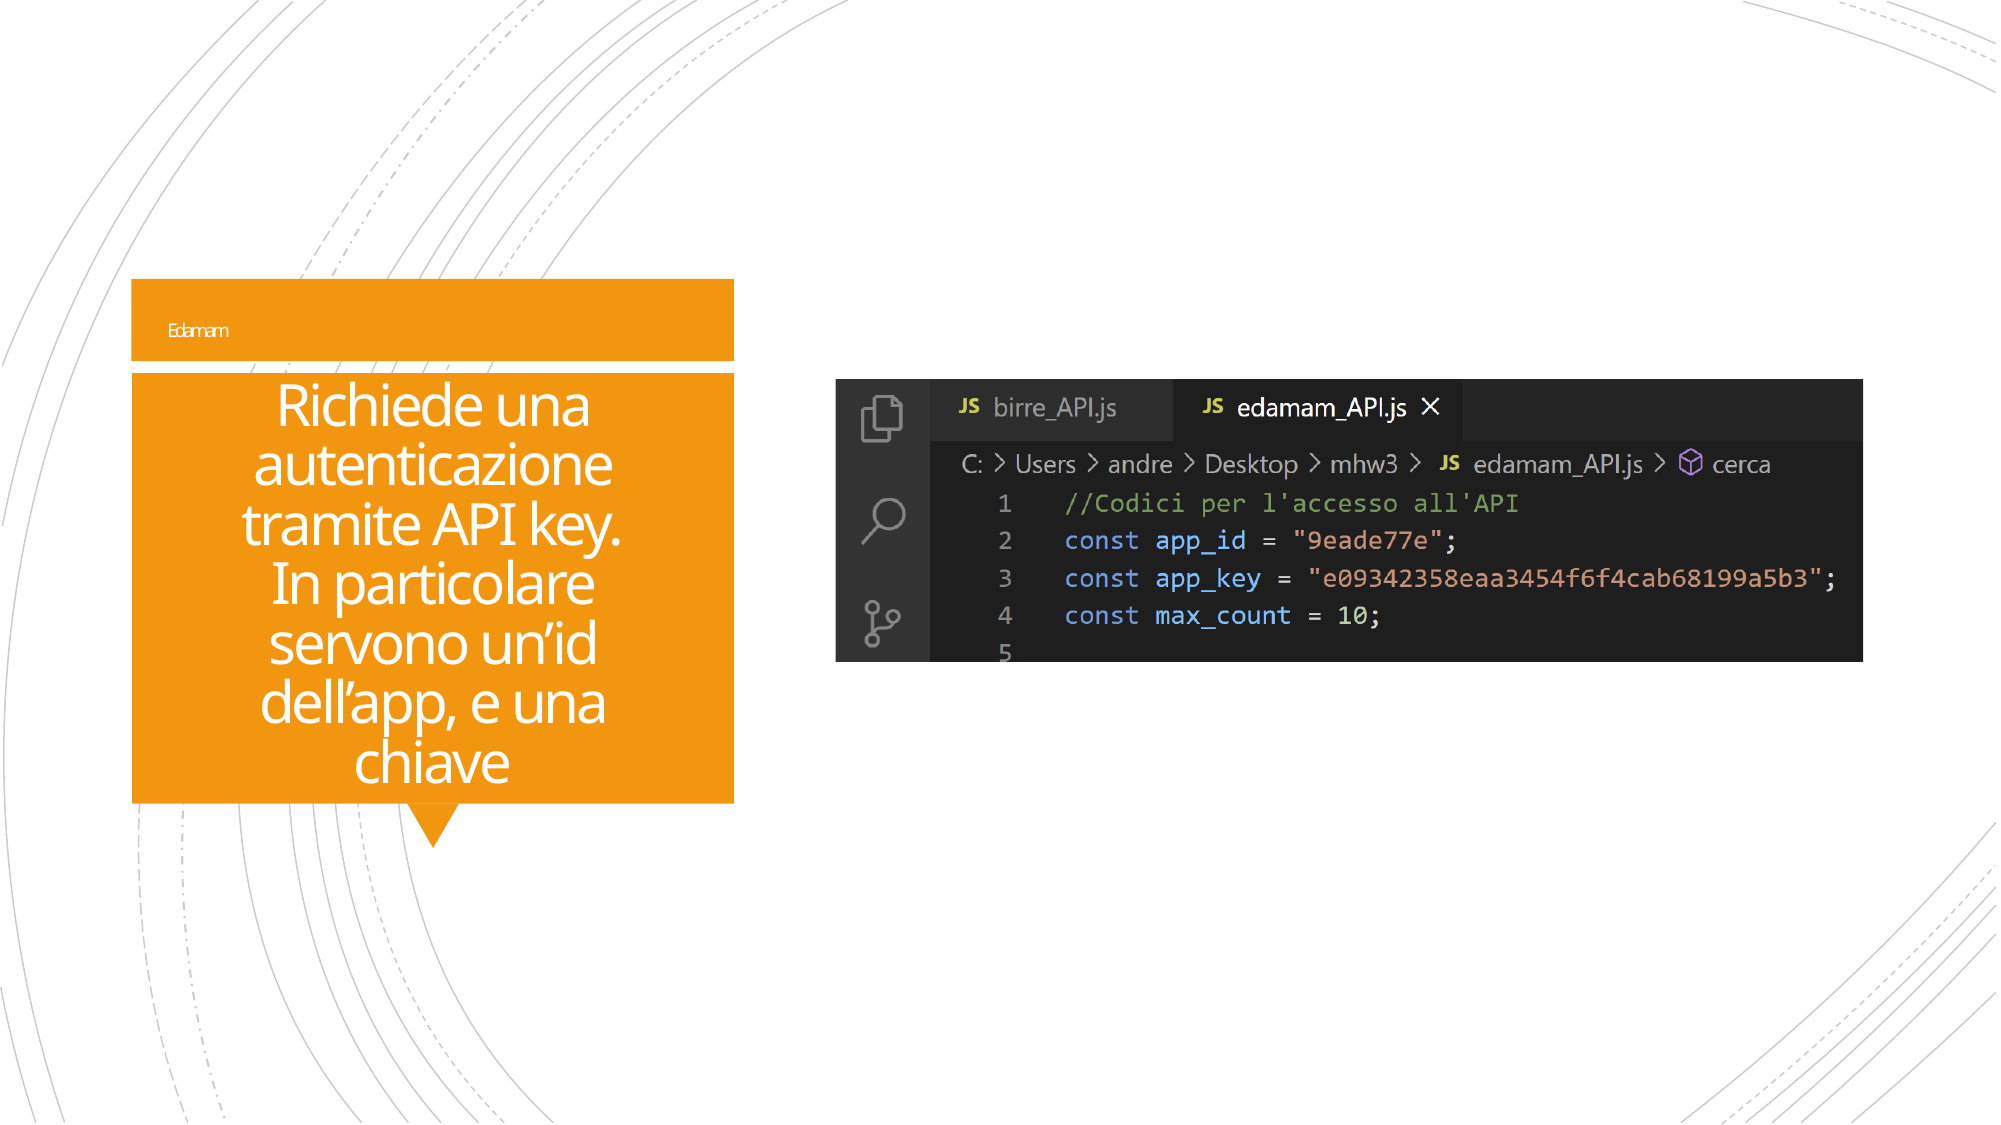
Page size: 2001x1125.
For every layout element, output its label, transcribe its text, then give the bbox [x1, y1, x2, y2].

title Richiede una autenticazione tramite API key. In particolare servono un’id dell’app, e una chiave [145, 385, 720, 789]
text_box Edamam [129, 283, 704, 380]
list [835, 379, 1864, 662]
